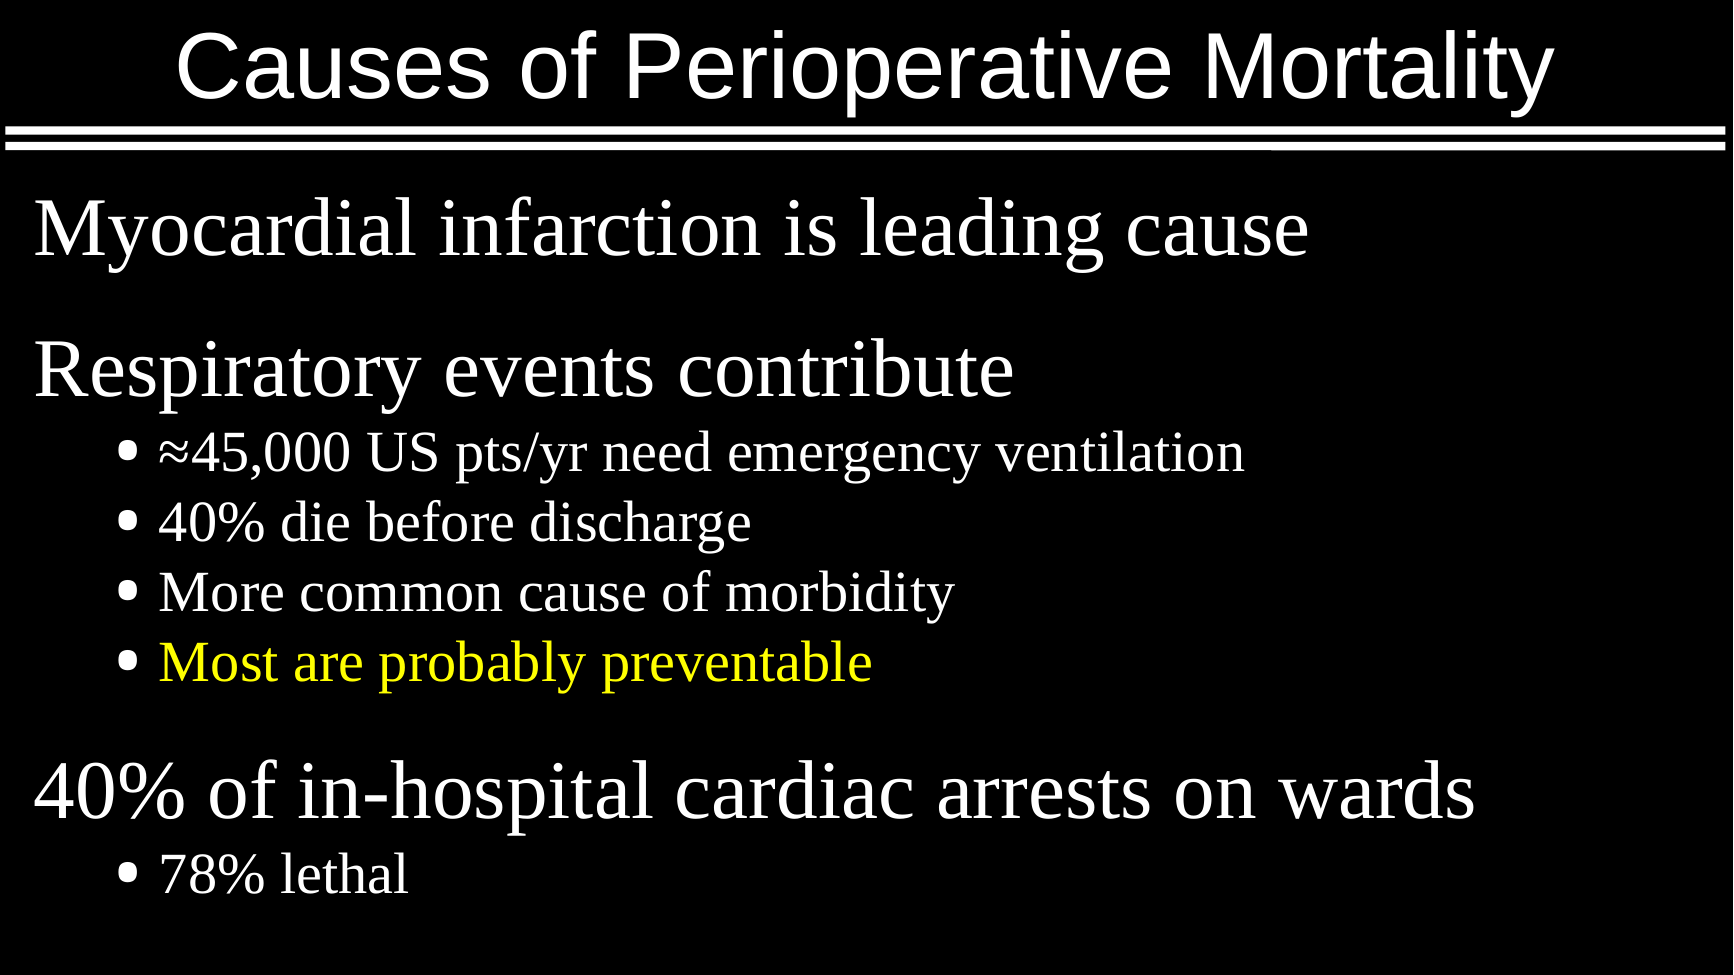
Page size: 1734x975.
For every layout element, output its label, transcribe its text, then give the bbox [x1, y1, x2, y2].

title Causes of Perioperative Mortality [0, 0, 1731, 122]
list Myocardial infarction is leading cause Respiratory events contribute ≈45,000 US pts/yr need emergency ventilation 40% die before discharge More common cause of morbidity Most are probably preventable 40% of in-hospital cardiac arrests on wards 78% lethal [21, 165, 1709, 975]
